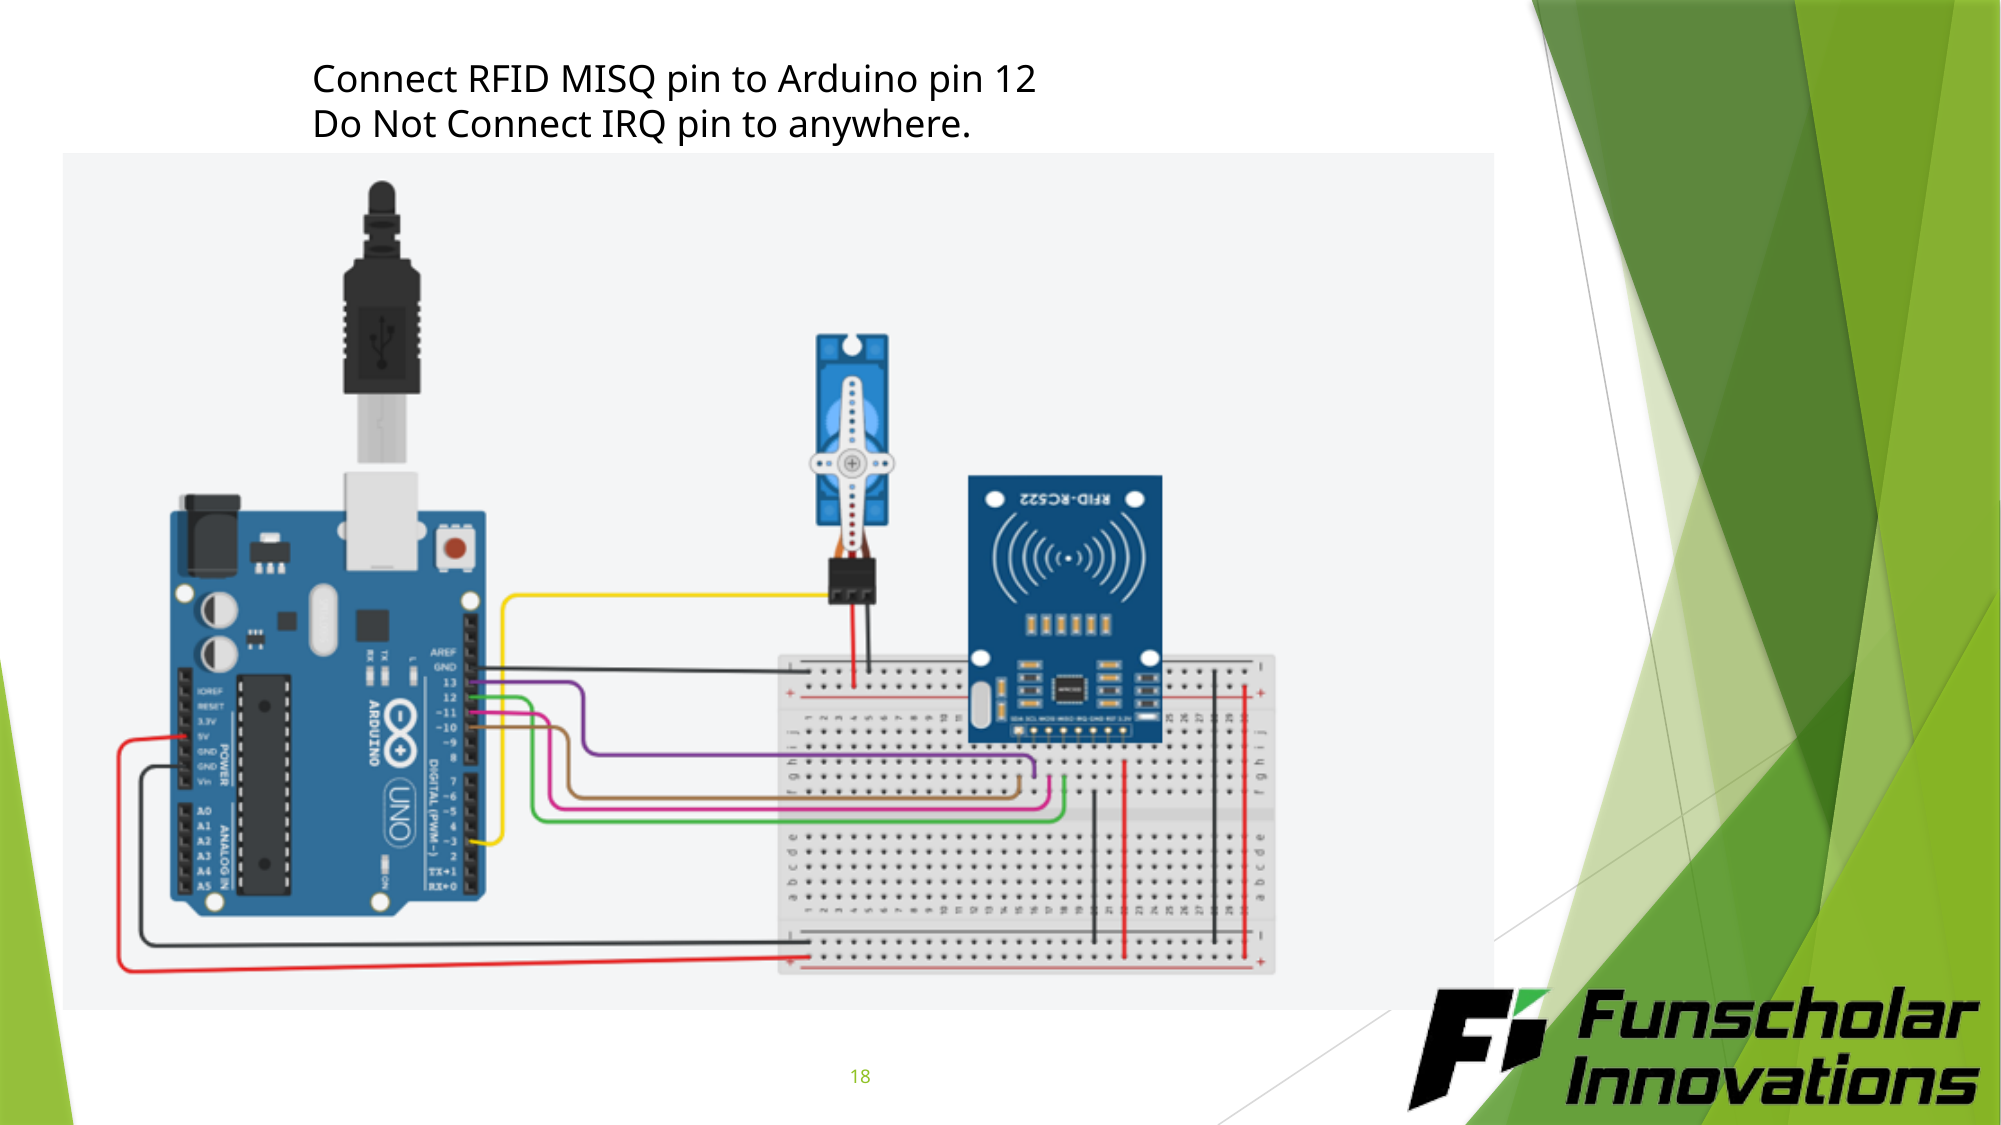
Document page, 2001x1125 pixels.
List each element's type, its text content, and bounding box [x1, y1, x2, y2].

slide_number 18 [773, 1047, 887, 1108]
picture [62, 152, 2000, 1125]
text_box Connect RFID MISQ pin to Arduino pin 12 Do Not Connect IRQ pin to anywhere. [297, 47, 1299, 152]
